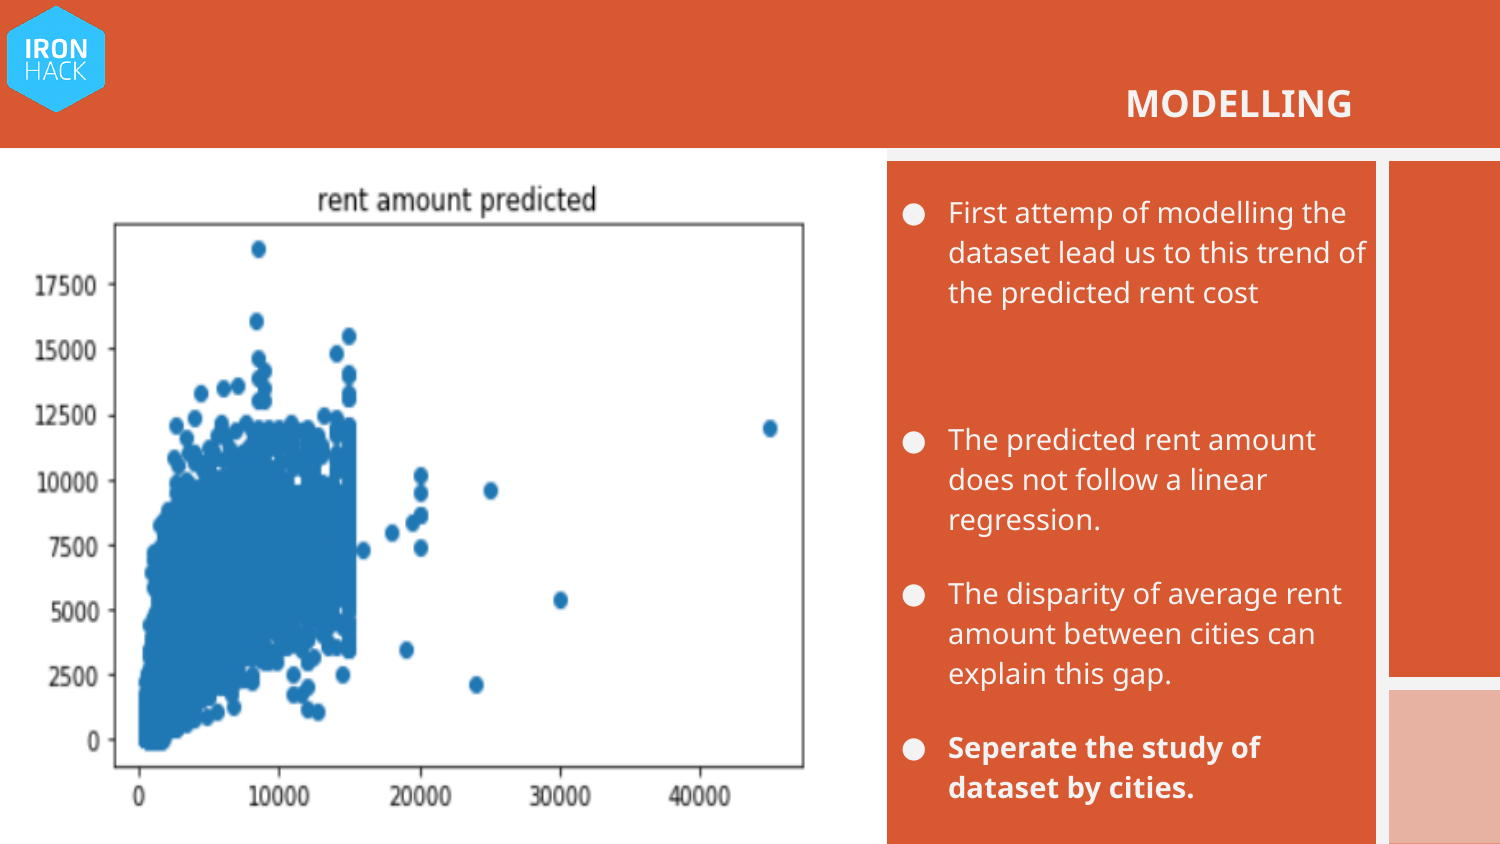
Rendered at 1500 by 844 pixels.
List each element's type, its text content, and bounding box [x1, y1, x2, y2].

list First attemp of modelling the dataset lead us to this trend of the predicted rent cost The predicted rent amount does not follow a linear regression. The disparity of average rent amount between cities can explain this gap. Seperate the study of dataset by cities. [887, 149, 1384, 844]
picture [7, 6, 105, 112]
title MODELLING [735, 64, 1369, 132]
picture [0, 148, 887, 844]
